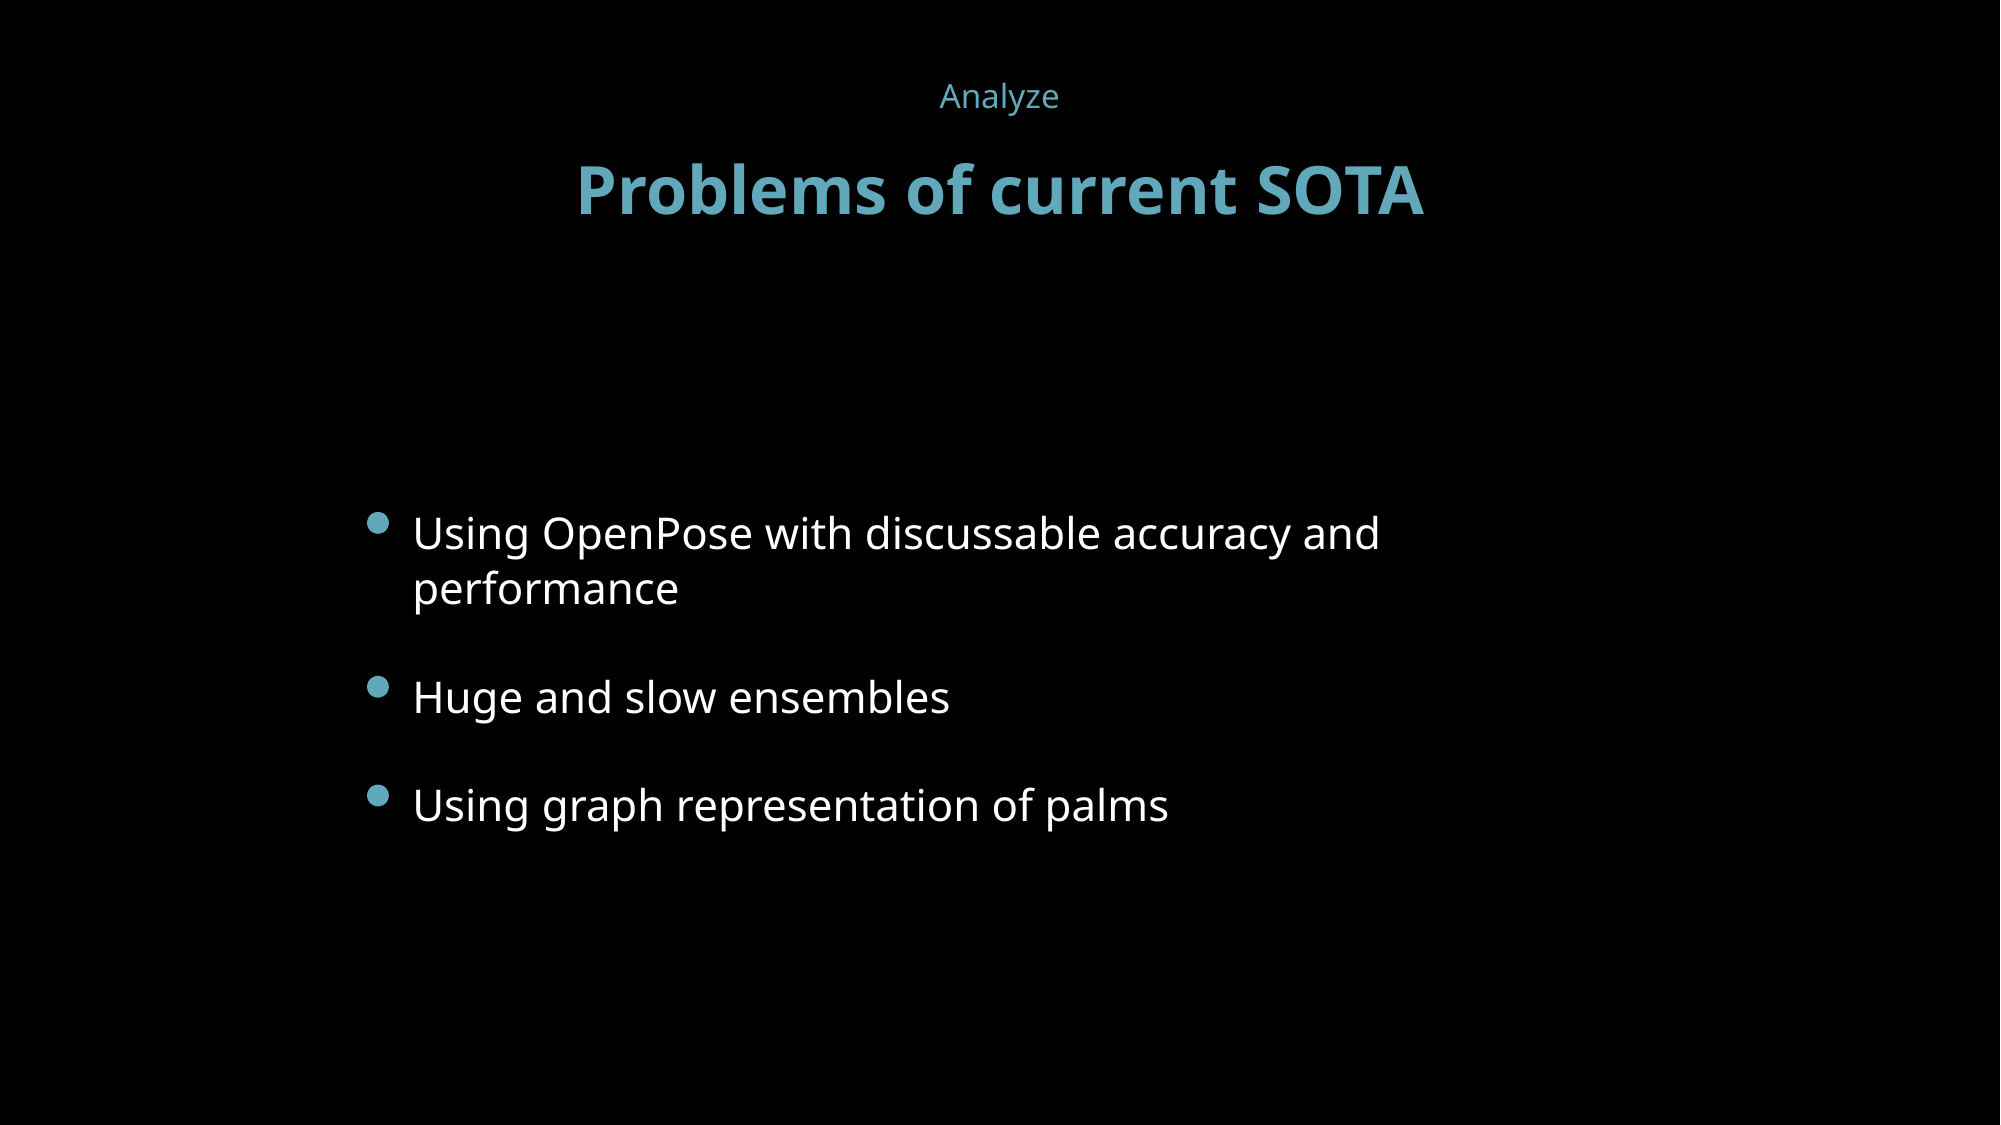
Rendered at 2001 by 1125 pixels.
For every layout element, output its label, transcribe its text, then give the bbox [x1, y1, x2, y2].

text_box [367, 675, 389, 698]
text_box [367, 511, 389, 534]
text_box Problems of current SOTA [15, 143, 1984, 195]
text_box Analyze [15, 73, 1984, 101]
text_box [367, 784, 389, 807]
text_box Huge and slow ensembles [412, 666, 1695, 703]
text_box Using OpenPose with discussable accuracy and performance [412, 502, 1695, 594]
text_box Using graph representation of palms [412, 775, 1695, 811]
